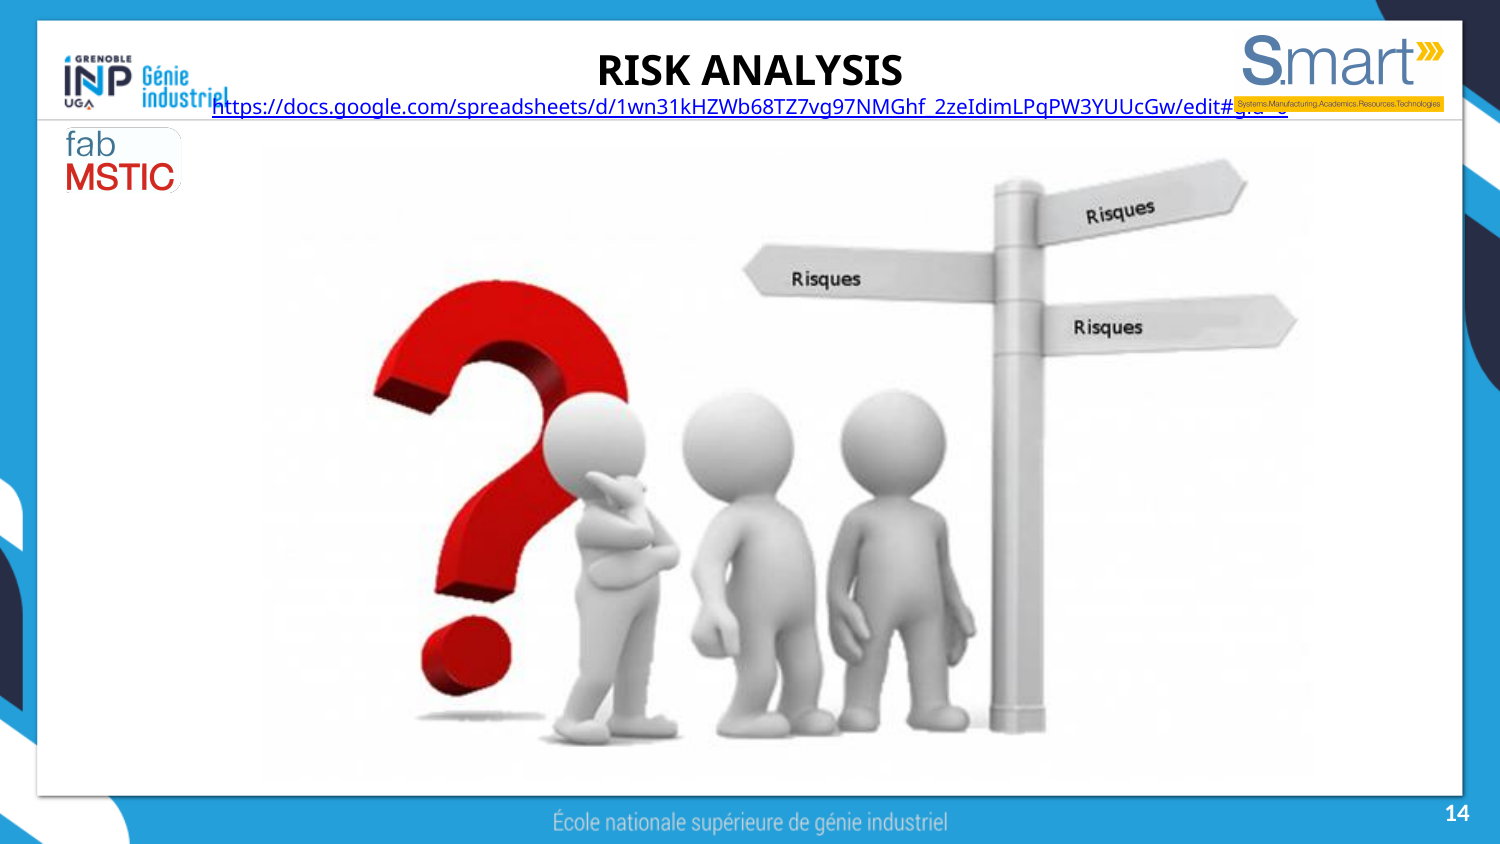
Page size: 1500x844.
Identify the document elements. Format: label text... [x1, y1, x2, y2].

slide_number ‹#› [1394, 779, 1485, 844]
text_box RISK ANALYSIS https://docs.google.com/spreadsheets/d/1wn31kHZWb68TZ7vg97NMGhf_2zeIdimLPqPW3YUUcGw/edit#gid=0 [37, 28, 1463, 138]
picture [0, 0, 1500, 844]
